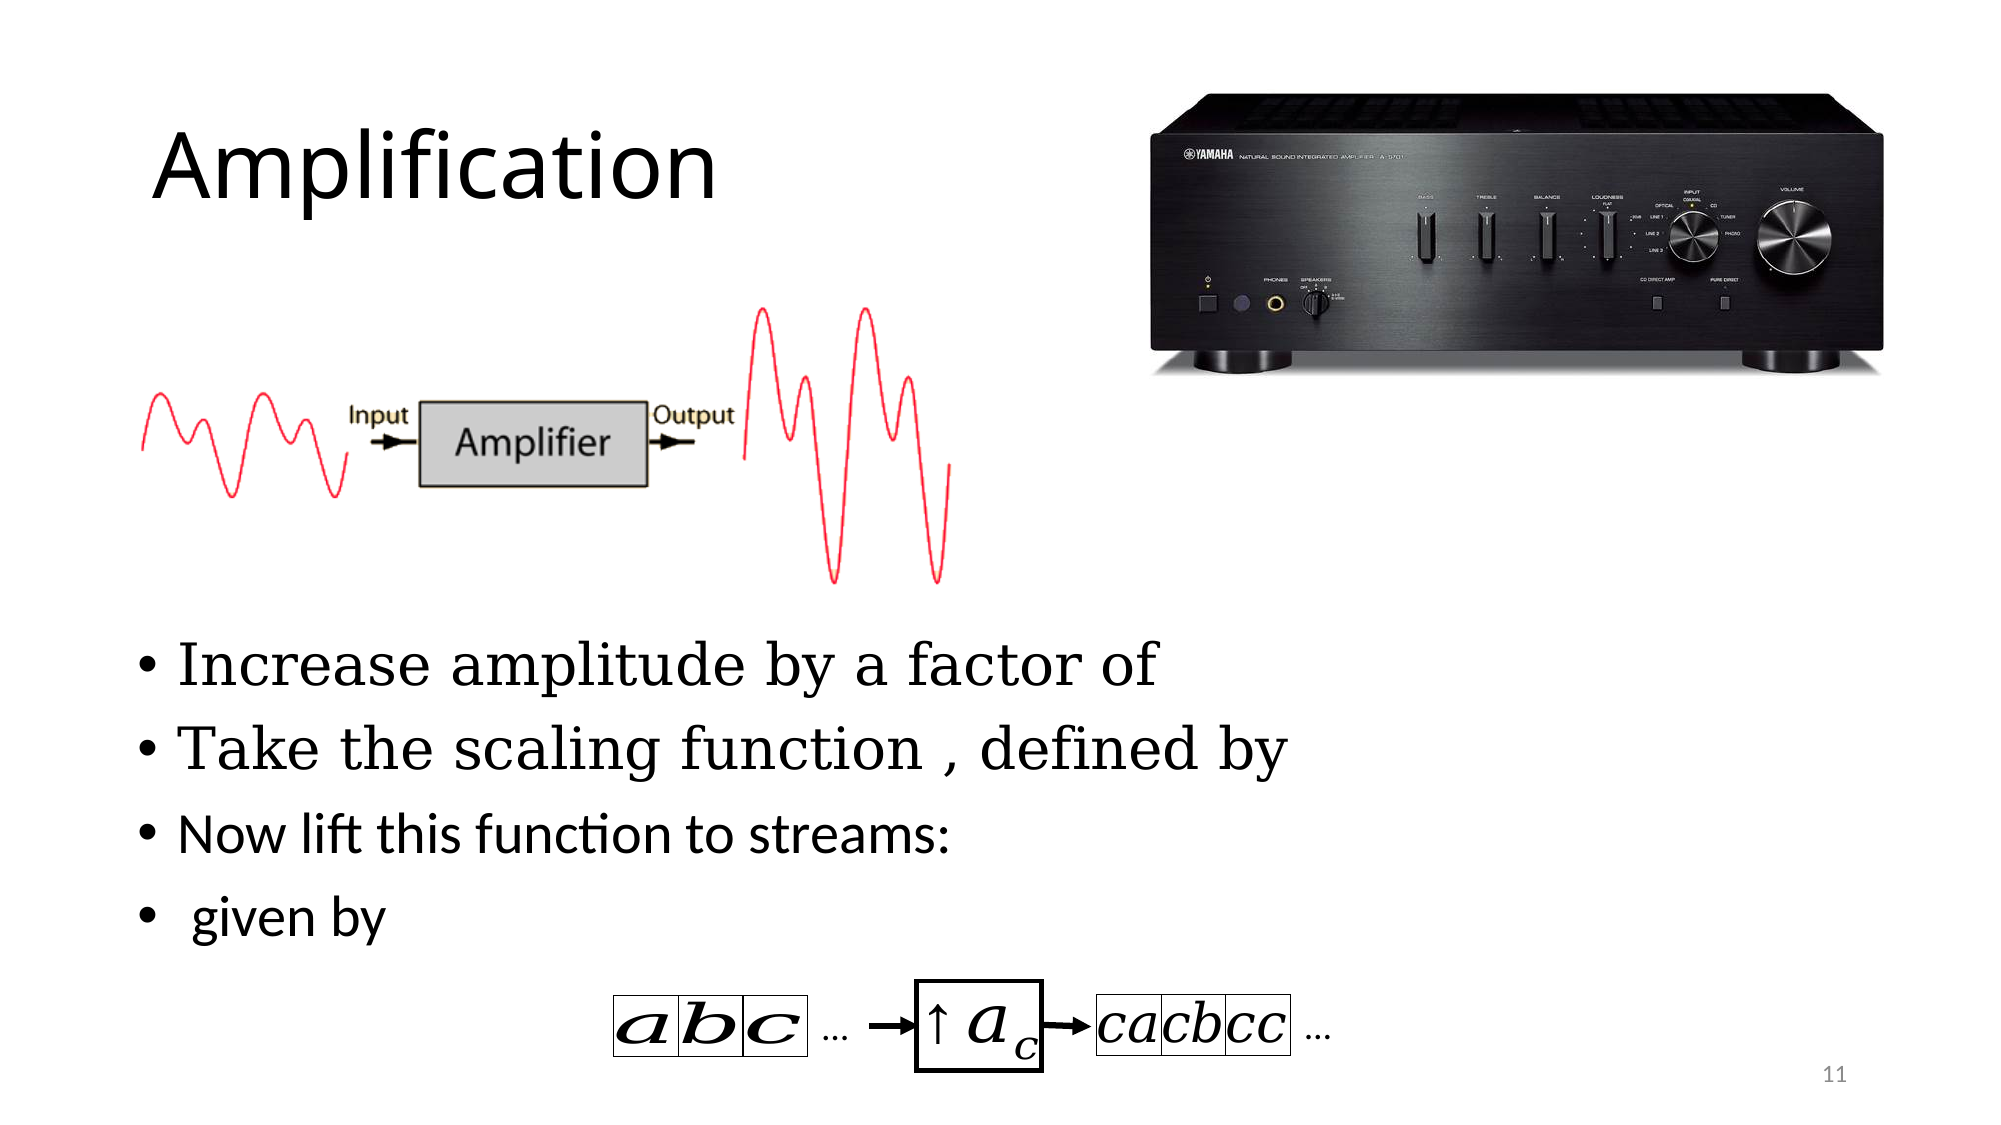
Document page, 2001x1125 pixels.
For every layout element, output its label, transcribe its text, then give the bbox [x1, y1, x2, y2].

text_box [1096, 994, 1355, 1056]
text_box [613, 995, 873, 1057]
picture [1149, 10, 1884, 458]
title Amplification [137, 59, 1149, 278]
picture [82, 262, 1022, 635]
slide_number 11 [1798, 1042, 1863, 1103]
